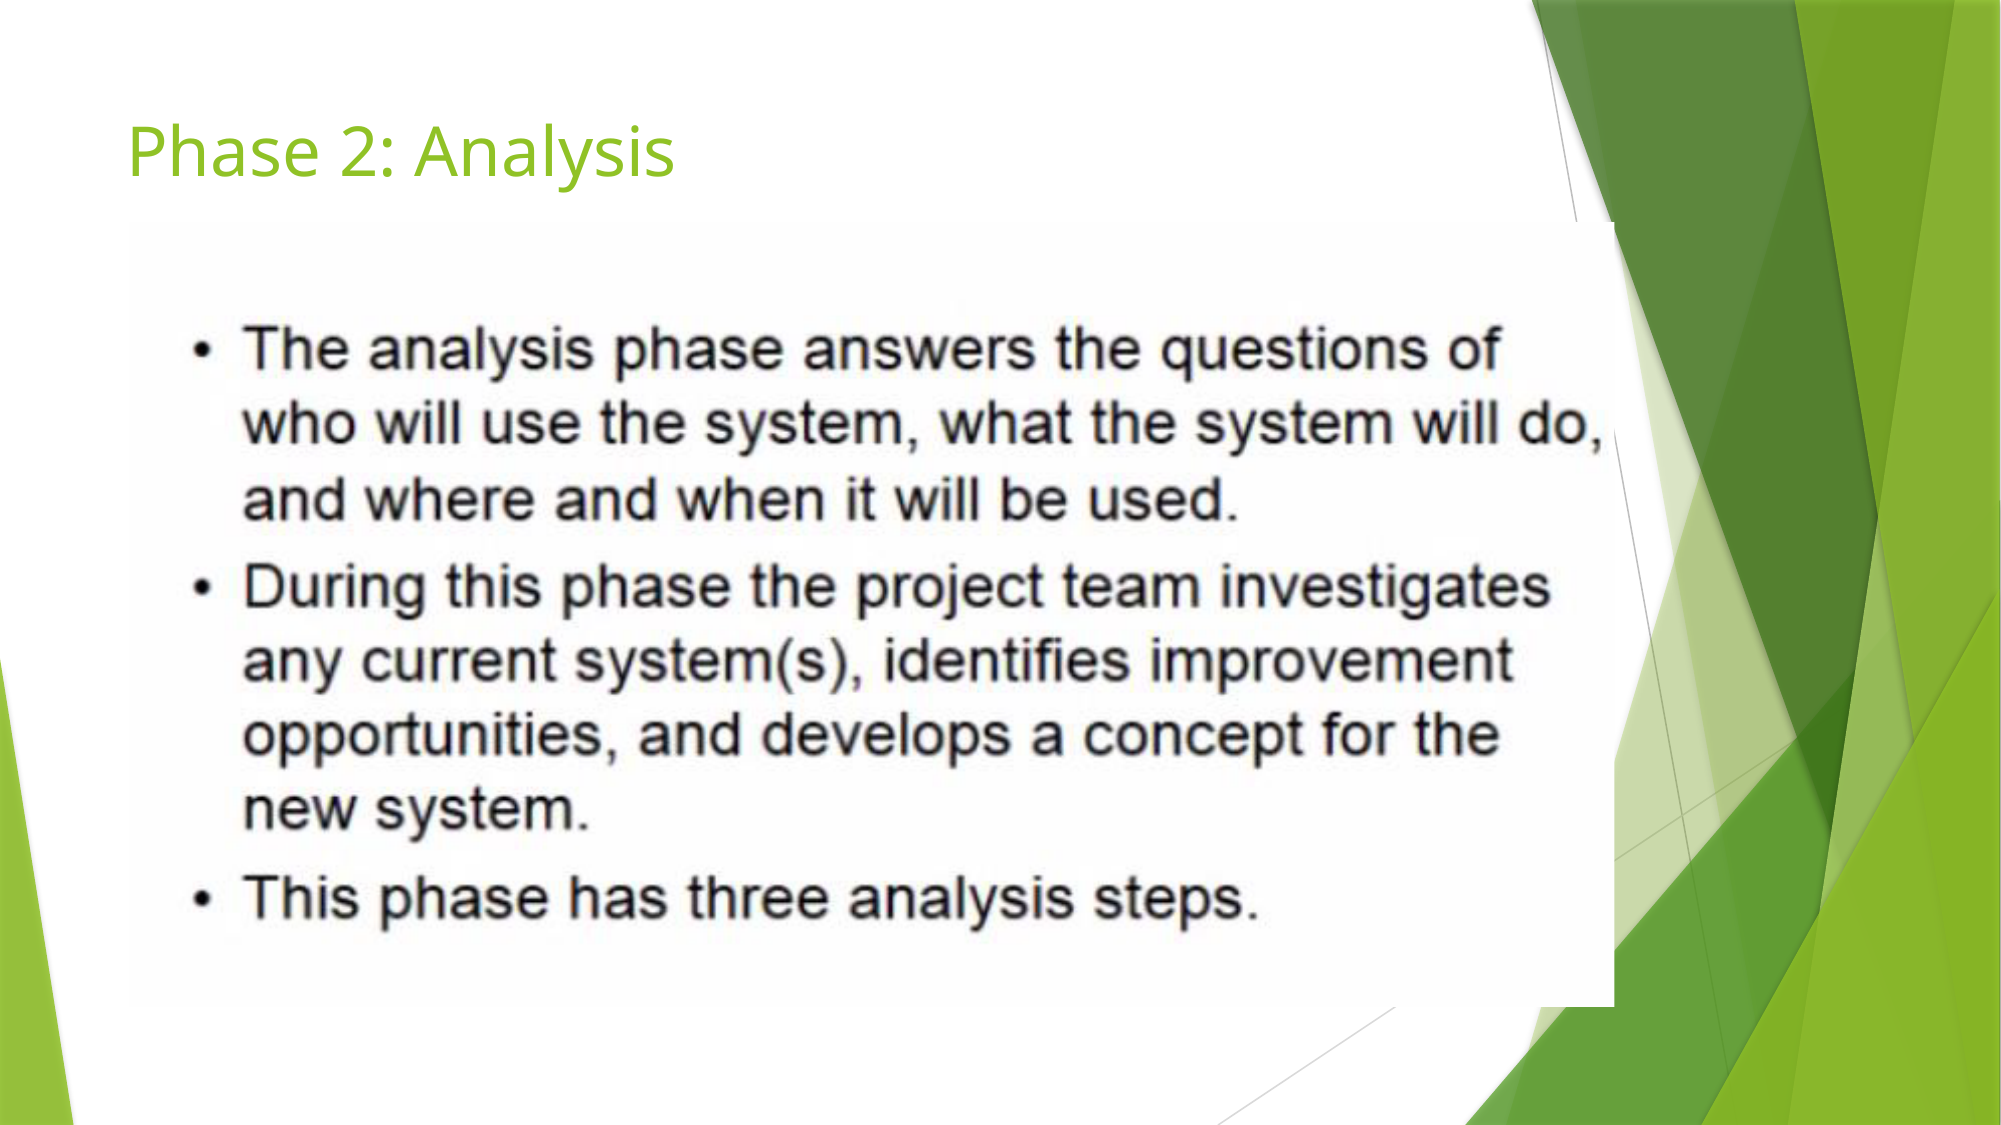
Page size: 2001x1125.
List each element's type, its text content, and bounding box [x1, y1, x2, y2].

title Phase 2: Analysis [111, 99, 1522, 198]
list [129, 222, 1615, 1008]
